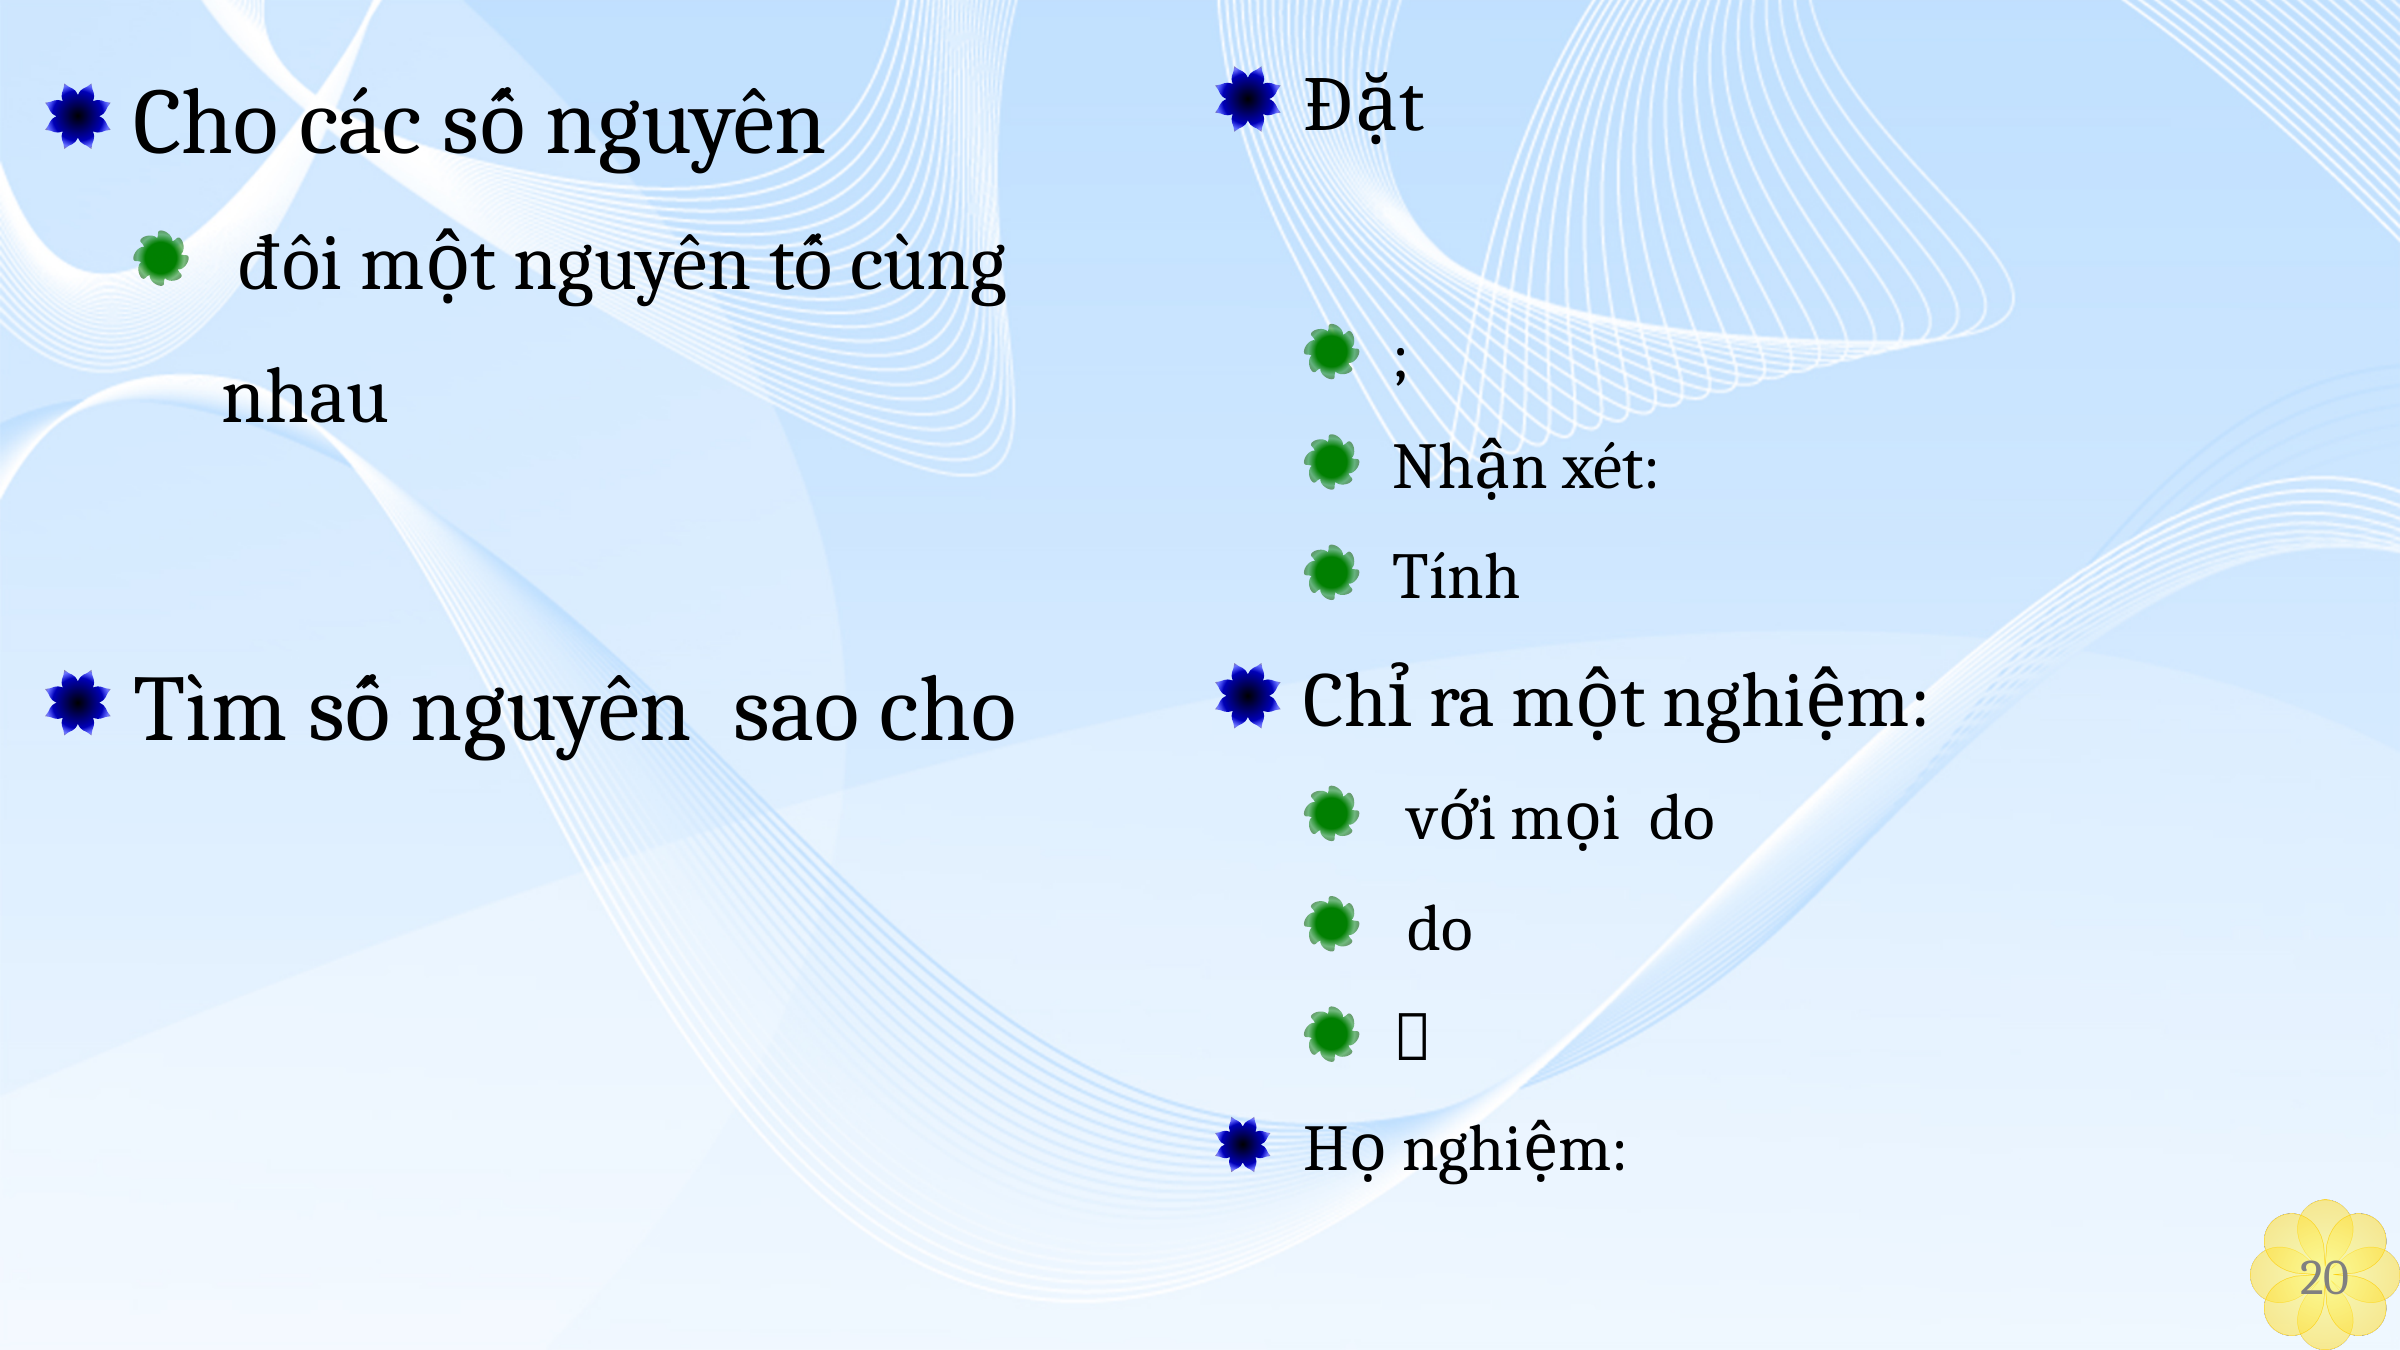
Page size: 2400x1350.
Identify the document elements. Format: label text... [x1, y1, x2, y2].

picture [0, 0, 2400, 1350]
slide_number 20 [2250, 1199, 2400, 1350]
